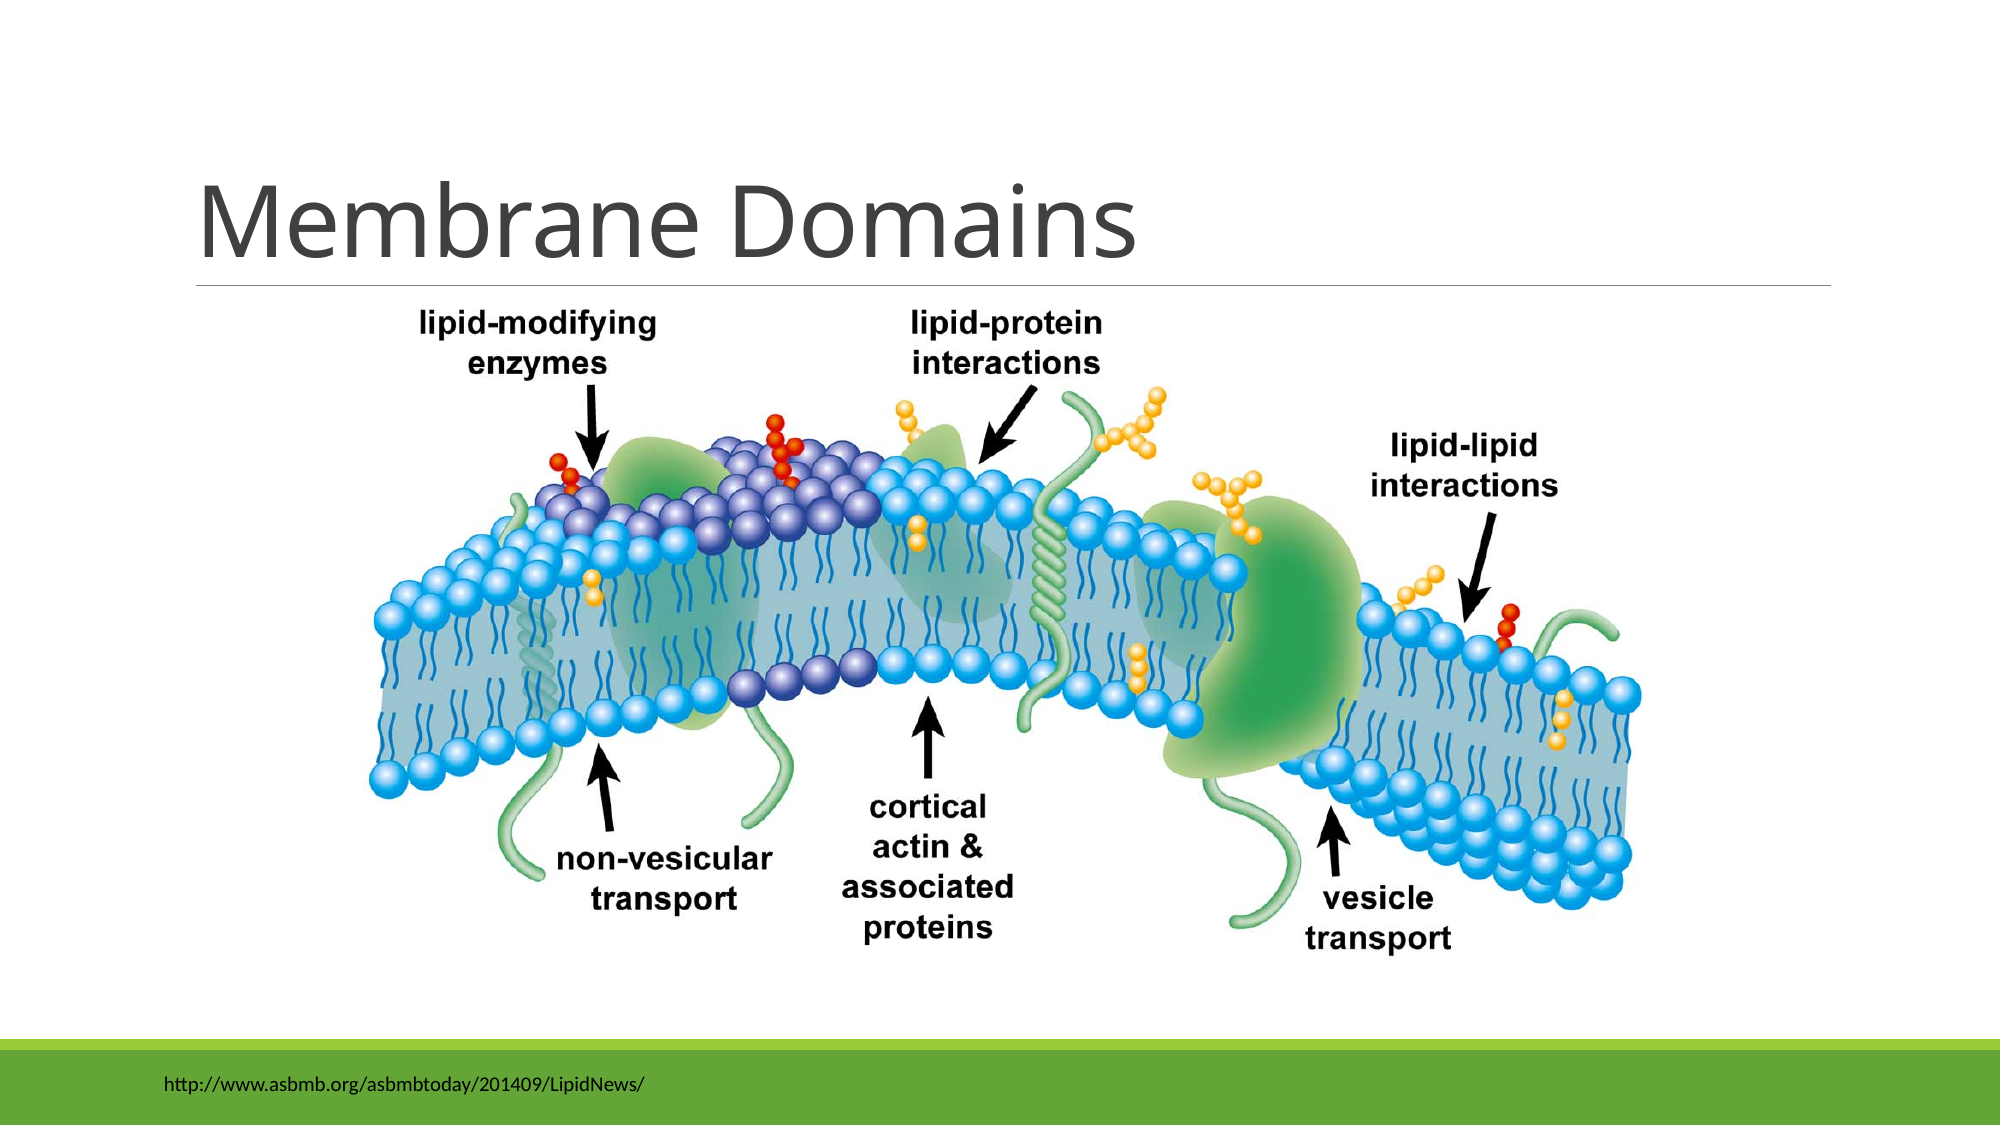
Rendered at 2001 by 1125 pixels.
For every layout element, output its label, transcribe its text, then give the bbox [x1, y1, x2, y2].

text_box http://www.asbmb.org/asbmbtoday/201409/LipidNews/ [149, 1062, 1150, 1103]
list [363, 302, 1647, 964]
title Membrane Domains [180, 47, 1830, 285]
